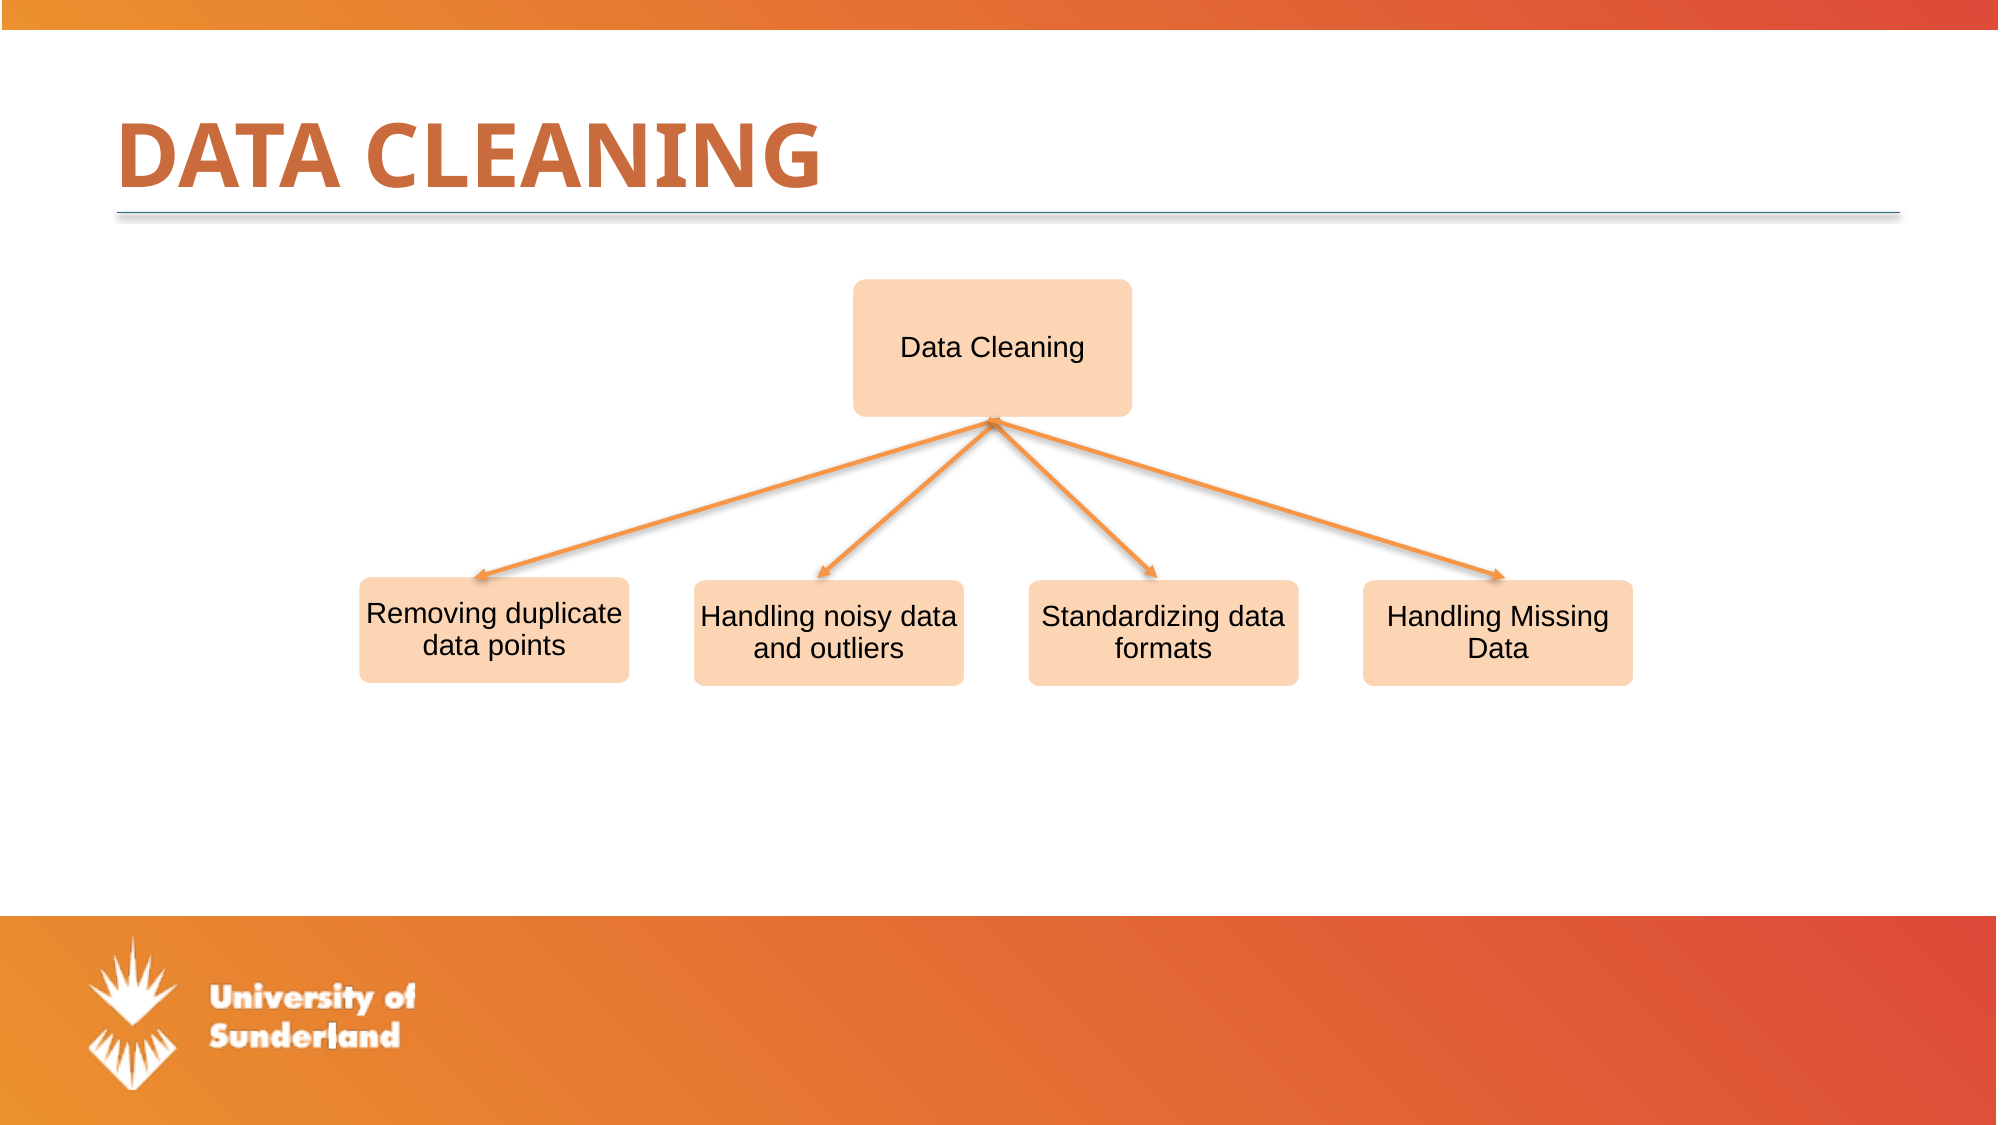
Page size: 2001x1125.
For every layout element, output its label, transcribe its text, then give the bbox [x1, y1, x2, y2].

title Data Cleaning [98, 128, 1901, 214]
text_box Data Cleaning [848, 275, 1137, 416]
text_box Standardizing data formats [1024, 587, 1303, 691]
text_box Handling noisy data and outliers [689, 587, 969, 691]
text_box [817, 418, 986, 579]
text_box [988, 418, 1506, 579]
text_box Removing duplicate data points [355, 572, 634, 688]
text_box Handling Missing Data [1359, 575, 1638, 691]
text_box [473, 418, 816, 579]
